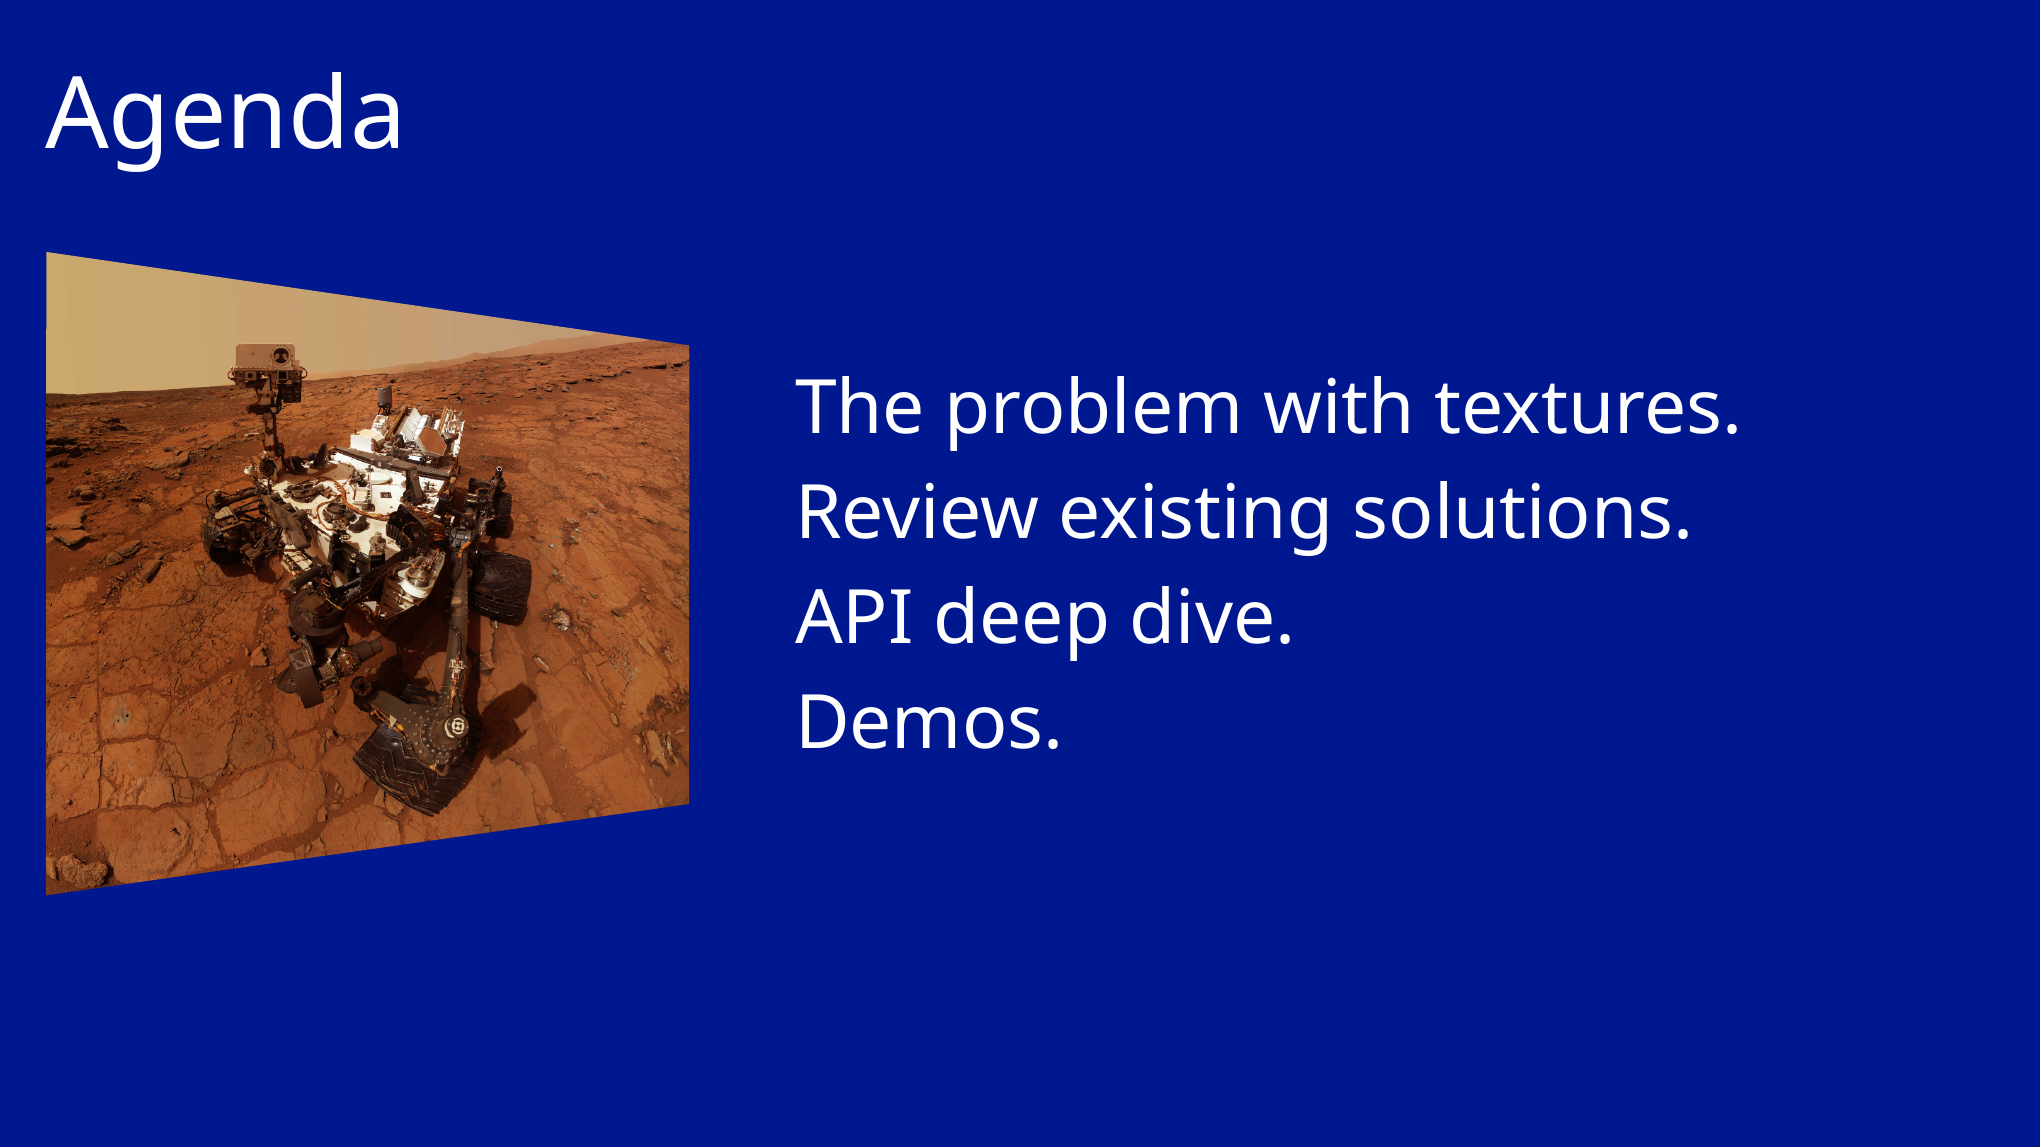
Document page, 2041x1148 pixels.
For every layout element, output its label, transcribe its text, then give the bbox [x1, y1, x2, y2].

picture [45, 251, 690, 896]
list The problem with textures. Review existing solutions. API deep dive. Demos. [795, 199, 1996, 949]
title Agenda [45, 48, 1996, 199]
